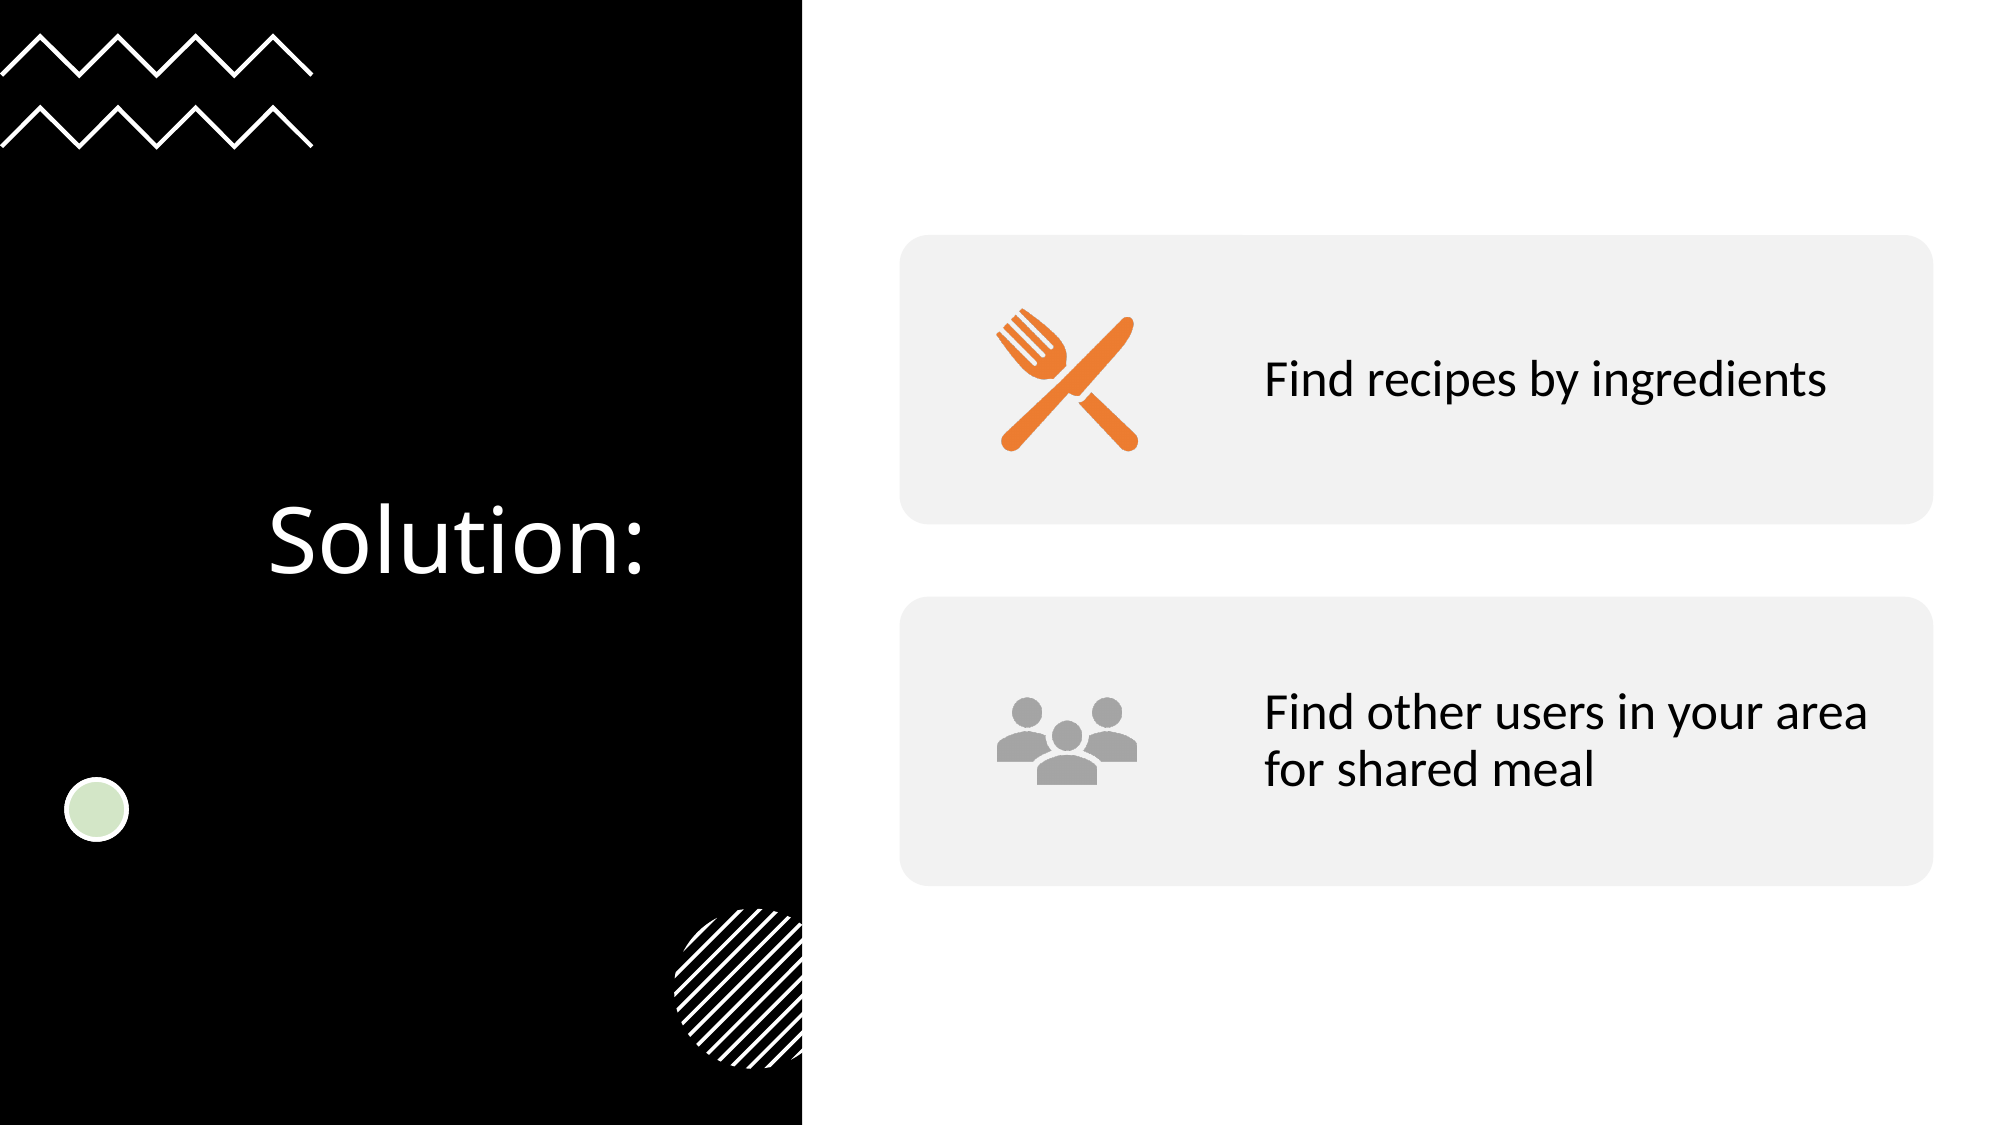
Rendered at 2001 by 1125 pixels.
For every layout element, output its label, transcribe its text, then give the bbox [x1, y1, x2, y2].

text_box [65, 778, 128, 841]
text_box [674, 908, 835, 1069]
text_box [0, 33, 314, 150]
text_box [0, 0, 803, 1125]
title Solution: [137, 196, 663, 892]
text_box [803, 0, 2000, 1125]
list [899, 78, 1934, 1043]
